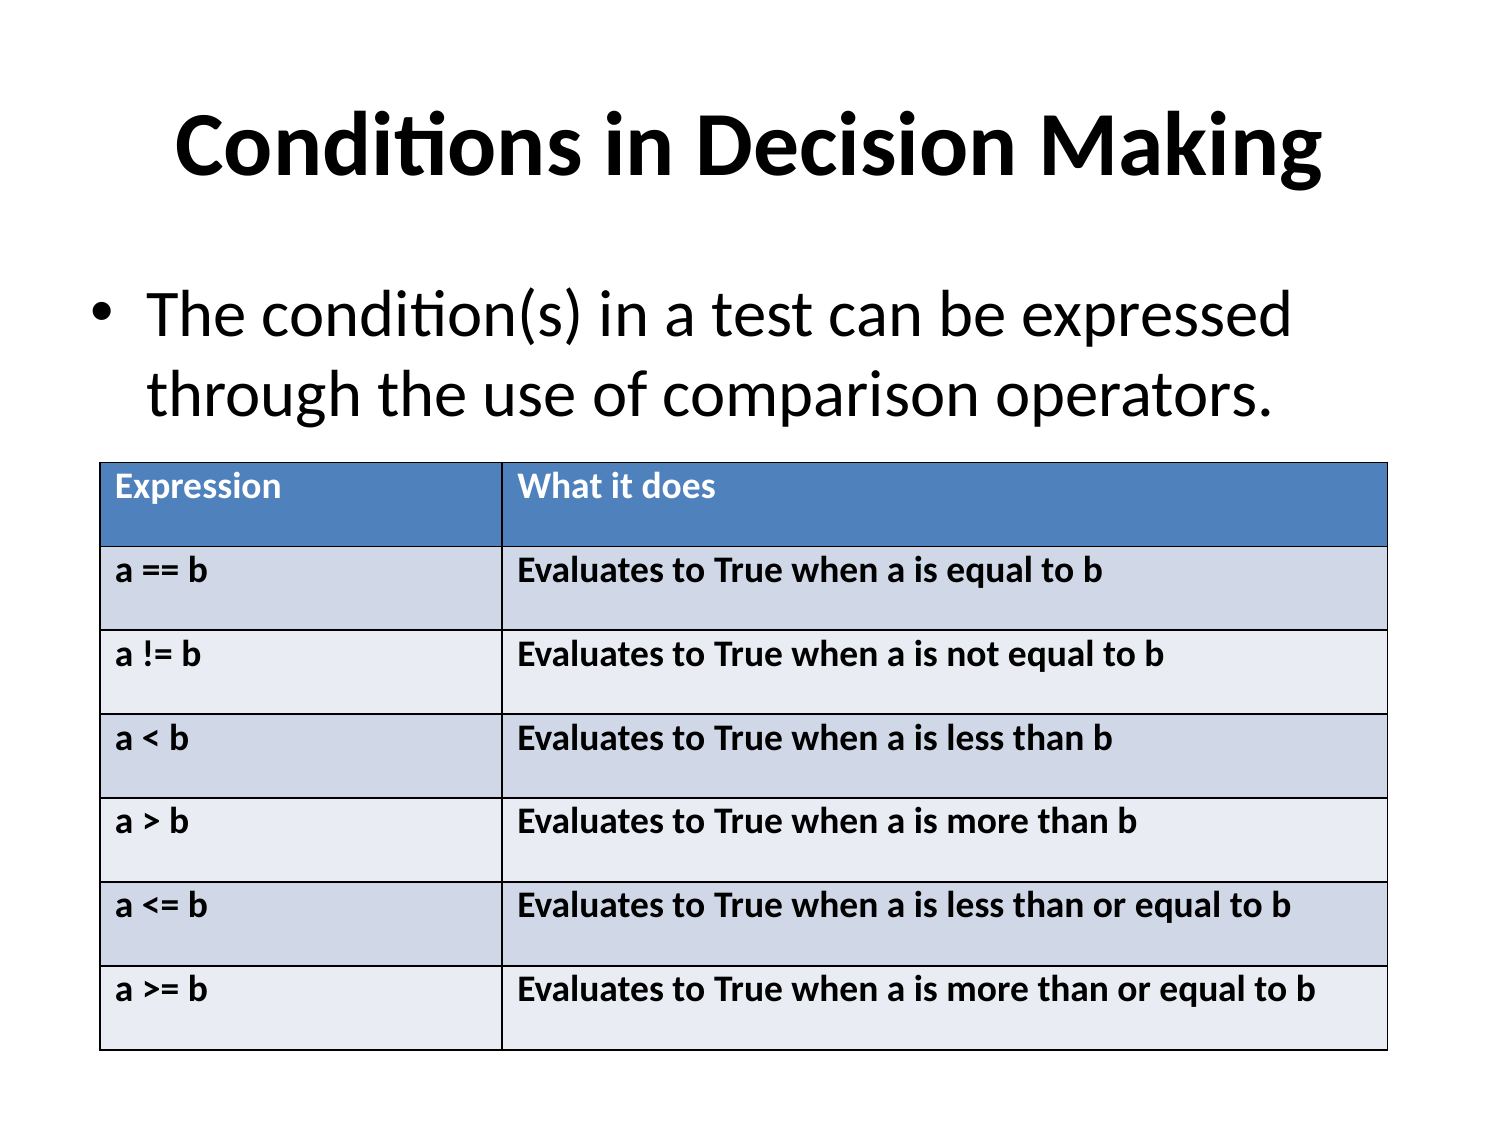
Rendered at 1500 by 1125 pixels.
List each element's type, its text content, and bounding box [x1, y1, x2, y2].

table_header Expression [101, 463, 501, 546]
table_cell a > b [101, 799, 501, 881]
table_cell Evaluates to True when a is more than or equal to b [503, 967, 1387, 1049]
table_cell a != b [101, 631, 501, 713]
table_cell Evaluates to True when a is equal to b [503, 547, 1387, 629]
list The condition(s) in a test can be expressed through the use of comparison operators. [75, 262, 1425, 1005]
table_cell Evaluates to True when a is less than or equal to b [503, 883, 1387, 965]
table_cell a == b [101, 547, 501, 629]
table_cell Evaluates to True when a is less than b [503, 715, 1387, 797]
table_cell Evaluates to True when a is more than b [503, 799, 1387, 881]
table_cell a < b [101, 715, 501, 797]
table_header What it does [503, 463, 1387, 546]
table_cell a >= b [101, 967, 501, 1049]
table_cell Evaluates to True when a is not equal to b [503, 631, 1387, 713]
title Conditions in Decision Making [75, 45, 1425, 233]
table_cell a <= b [101, 883, 501, 965]
